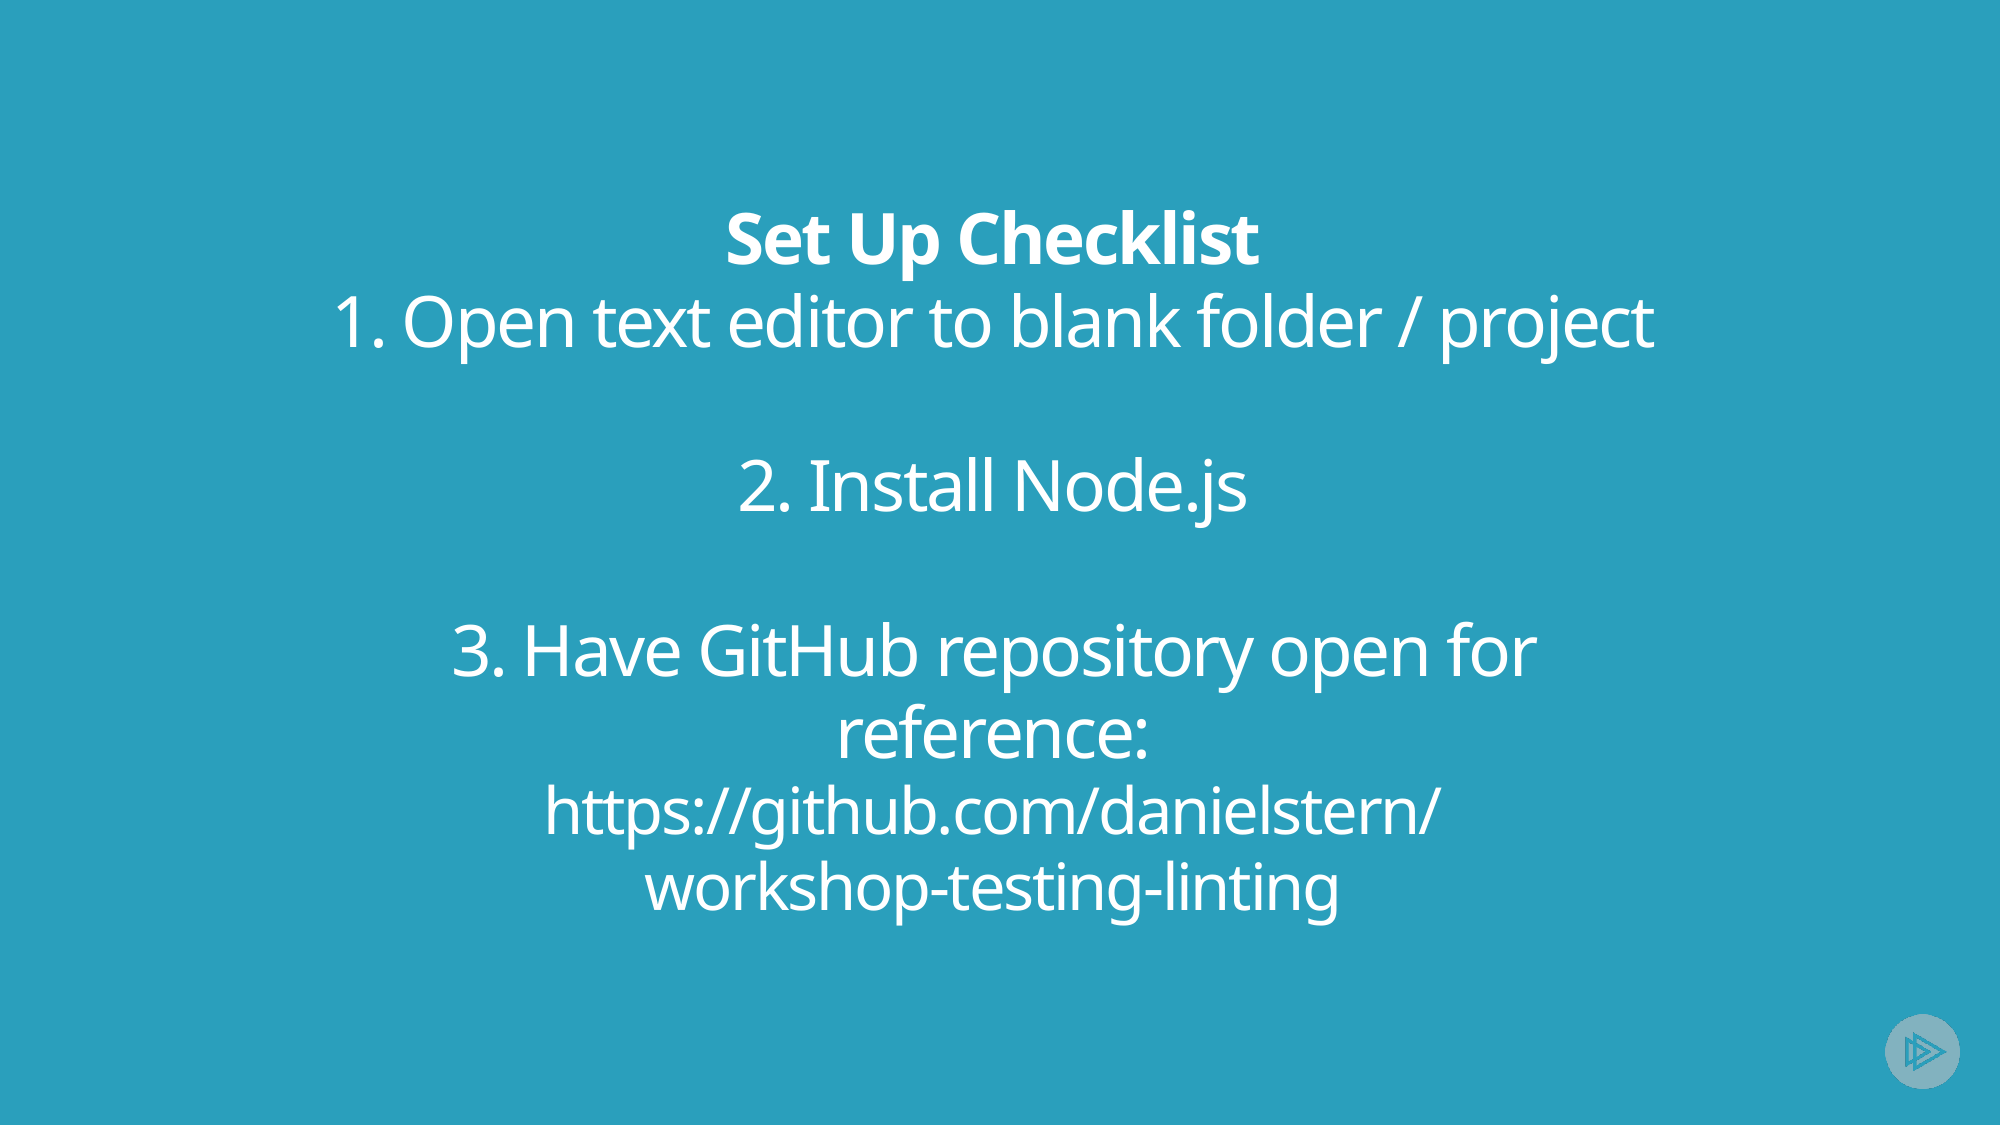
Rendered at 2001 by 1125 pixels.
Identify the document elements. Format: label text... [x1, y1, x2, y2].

picture [1885, 1014, 1960, 1089]
title Set Up Checklist 1. Open text editor to blank folder / project 2. Install Node.js 3. Have GitHub repository open for reference: https://github.com/danielstern/ workshop-testing-linting [330, 182, 1671, 943]
